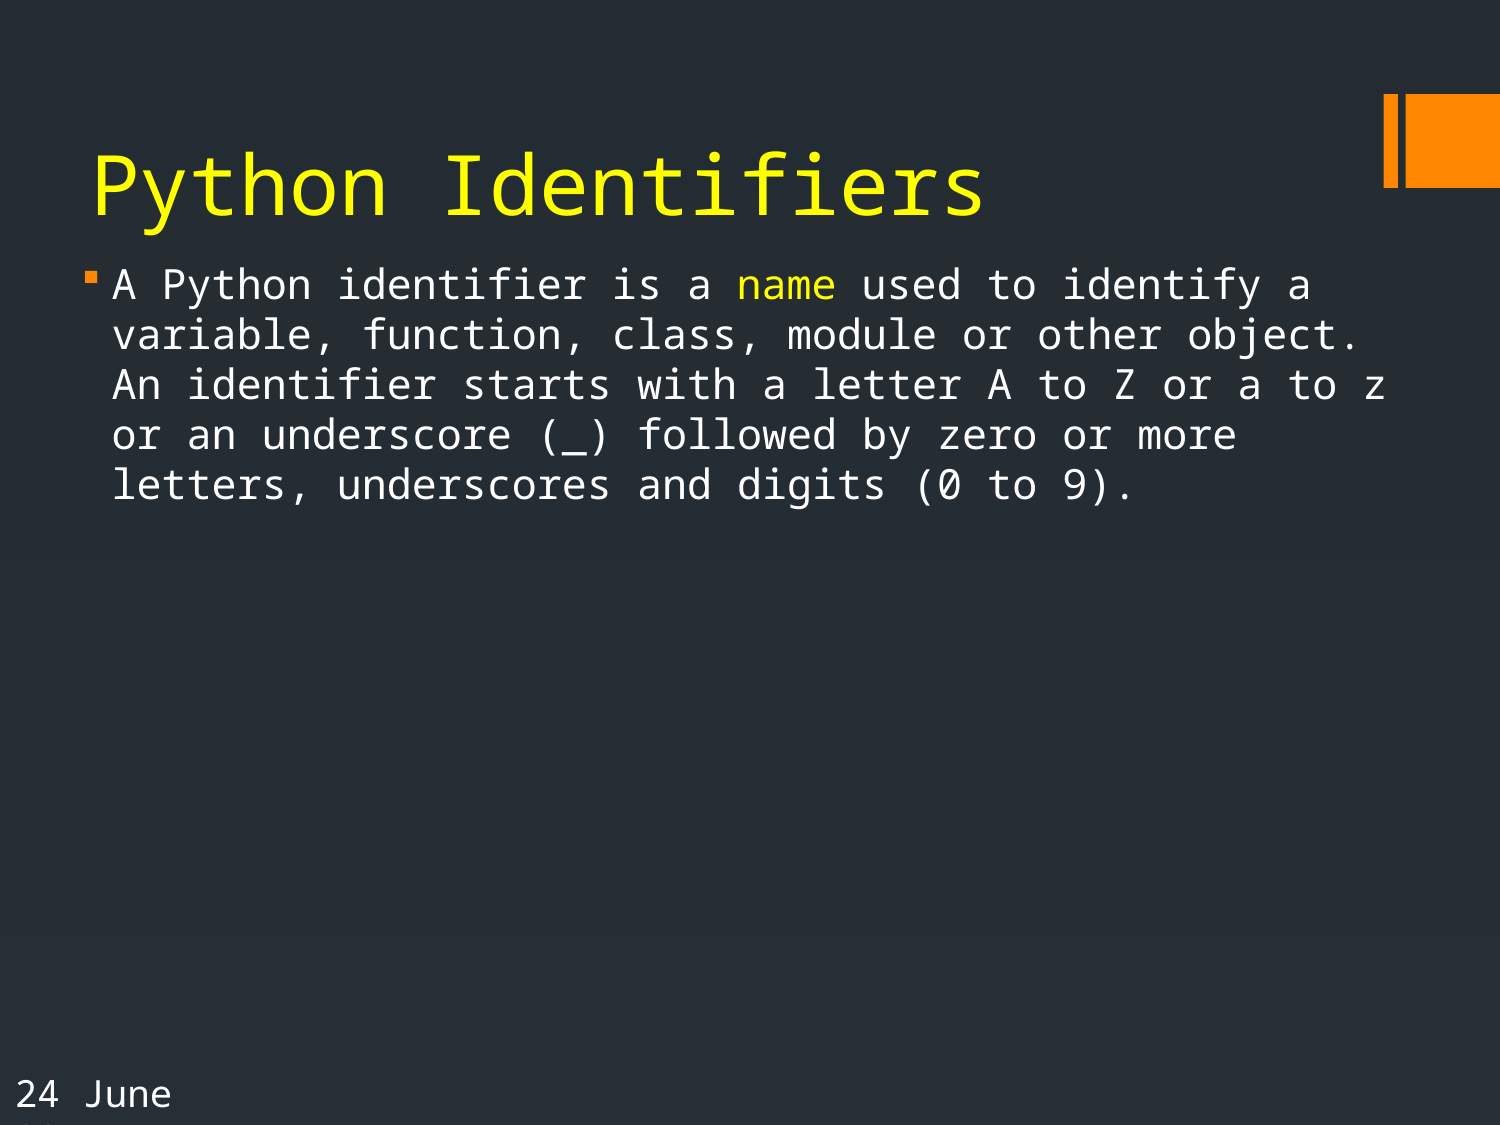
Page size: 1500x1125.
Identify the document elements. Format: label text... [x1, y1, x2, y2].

title Python Identifiers [75, 50, 1338, 240]
text_box A Python identifier is a name used to identify a variable, function, class, module or other object. An identifier starts with a letter A to Z or a to z or an underscore (_) followed by zero or more letters, underscores and digits (0 to 9). [59, 249, 1438, 525]
